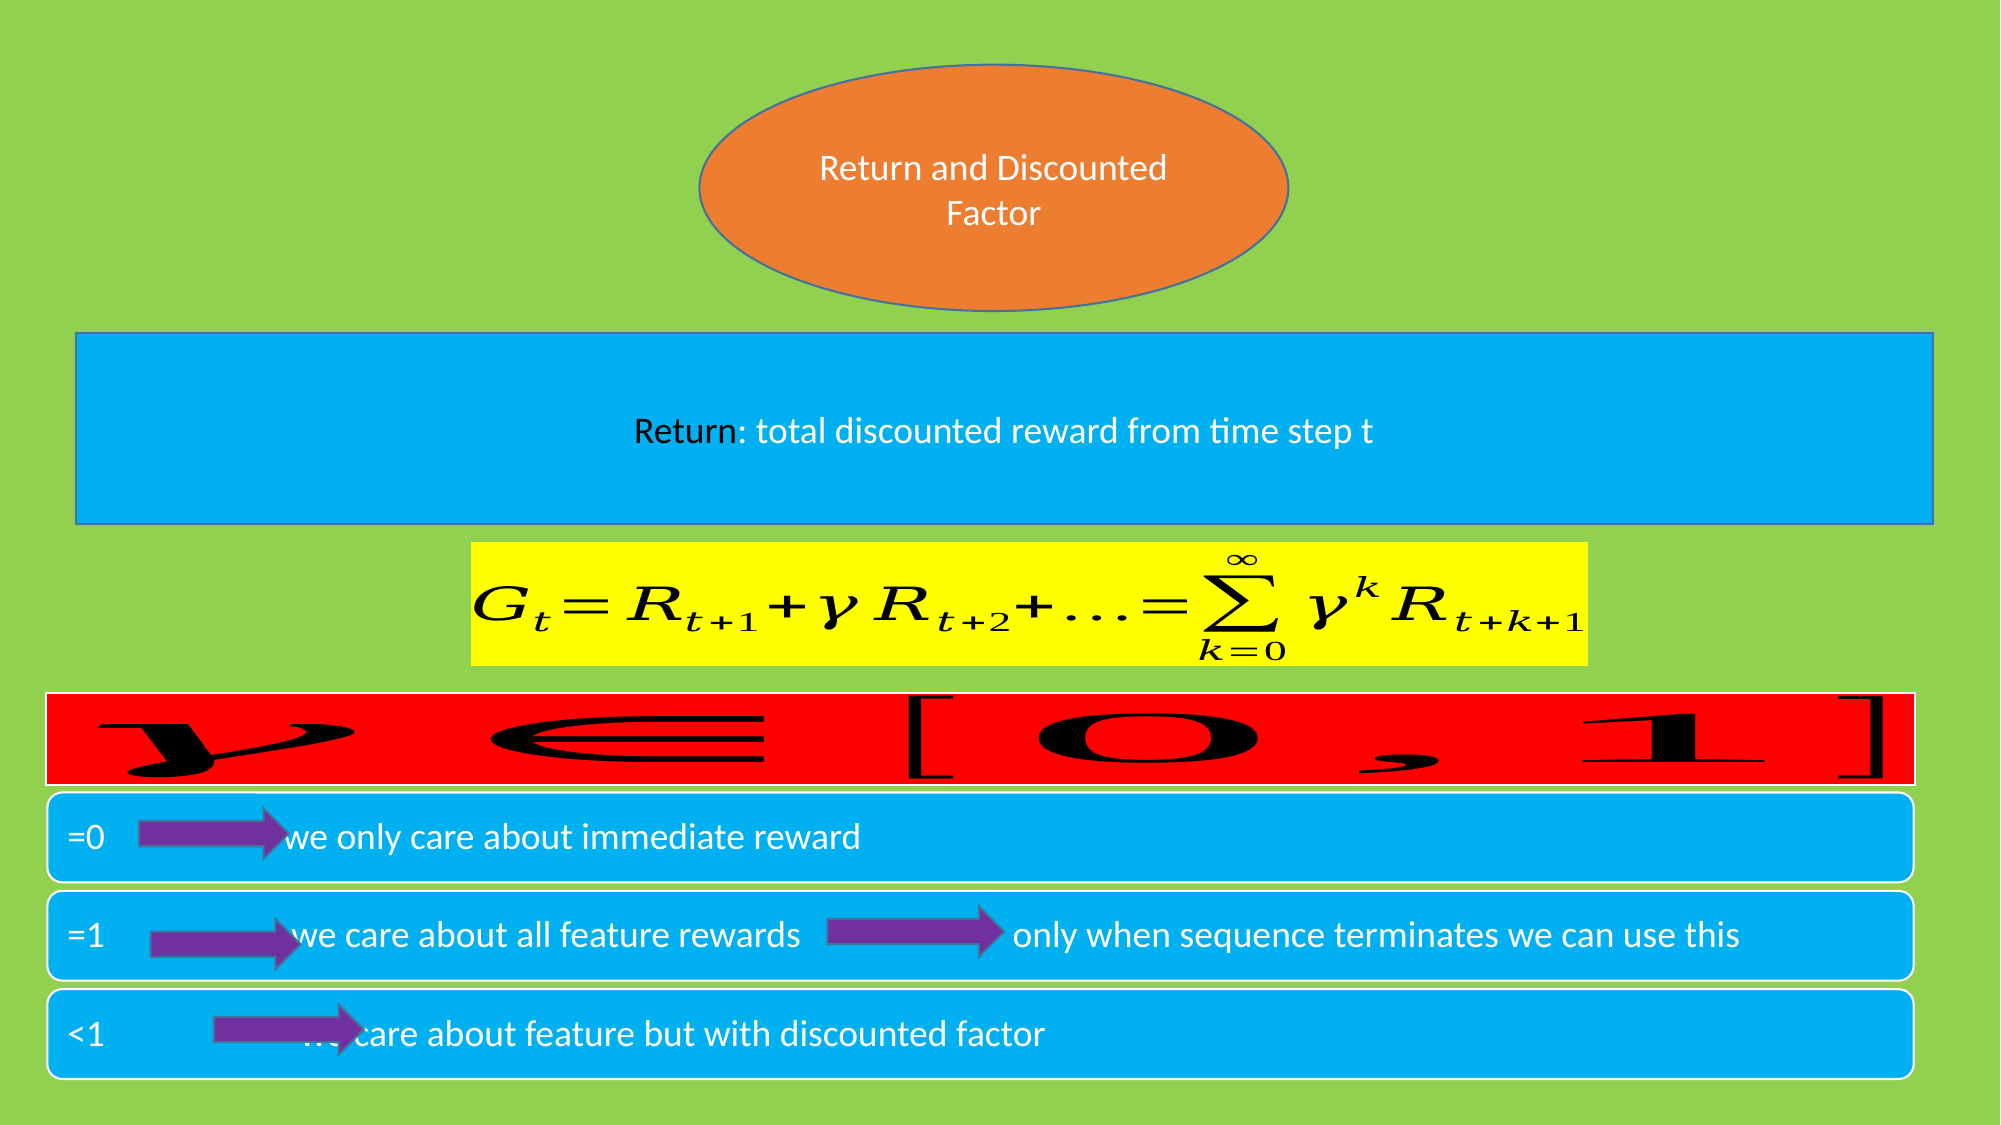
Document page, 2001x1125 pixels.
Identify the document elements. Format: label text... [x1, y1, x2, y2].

text_box Return: total discounted reward from time step t [75, 332, 1934, 525]
text_box Return and Discounted Factor [698, 63, 1290, 313]
text_box [826, 903, 1006, 960]
text_box [137, 805, 291, 862]
text_box [149, 916, 303, 972]
text_box [212, 1001, 366, 1058]
